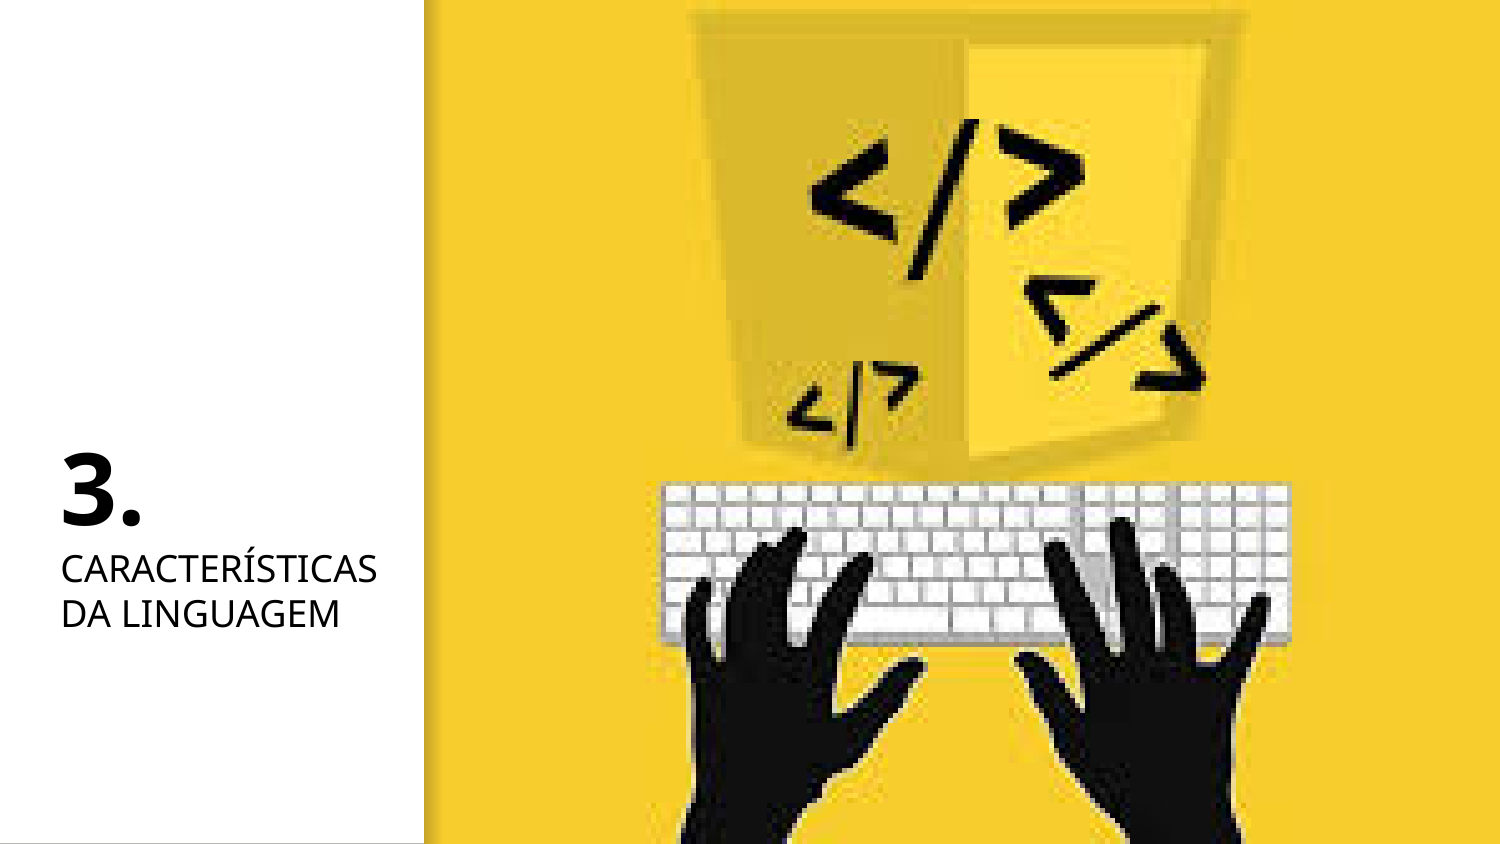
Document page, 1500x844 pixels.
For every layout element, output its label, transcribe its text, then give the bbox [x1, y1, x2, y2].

text_box 3. CARACTERÍSTICAS DA LINGUAGEM [45, 46, 418, 650]
picture [423, 0, 1500, 844]
